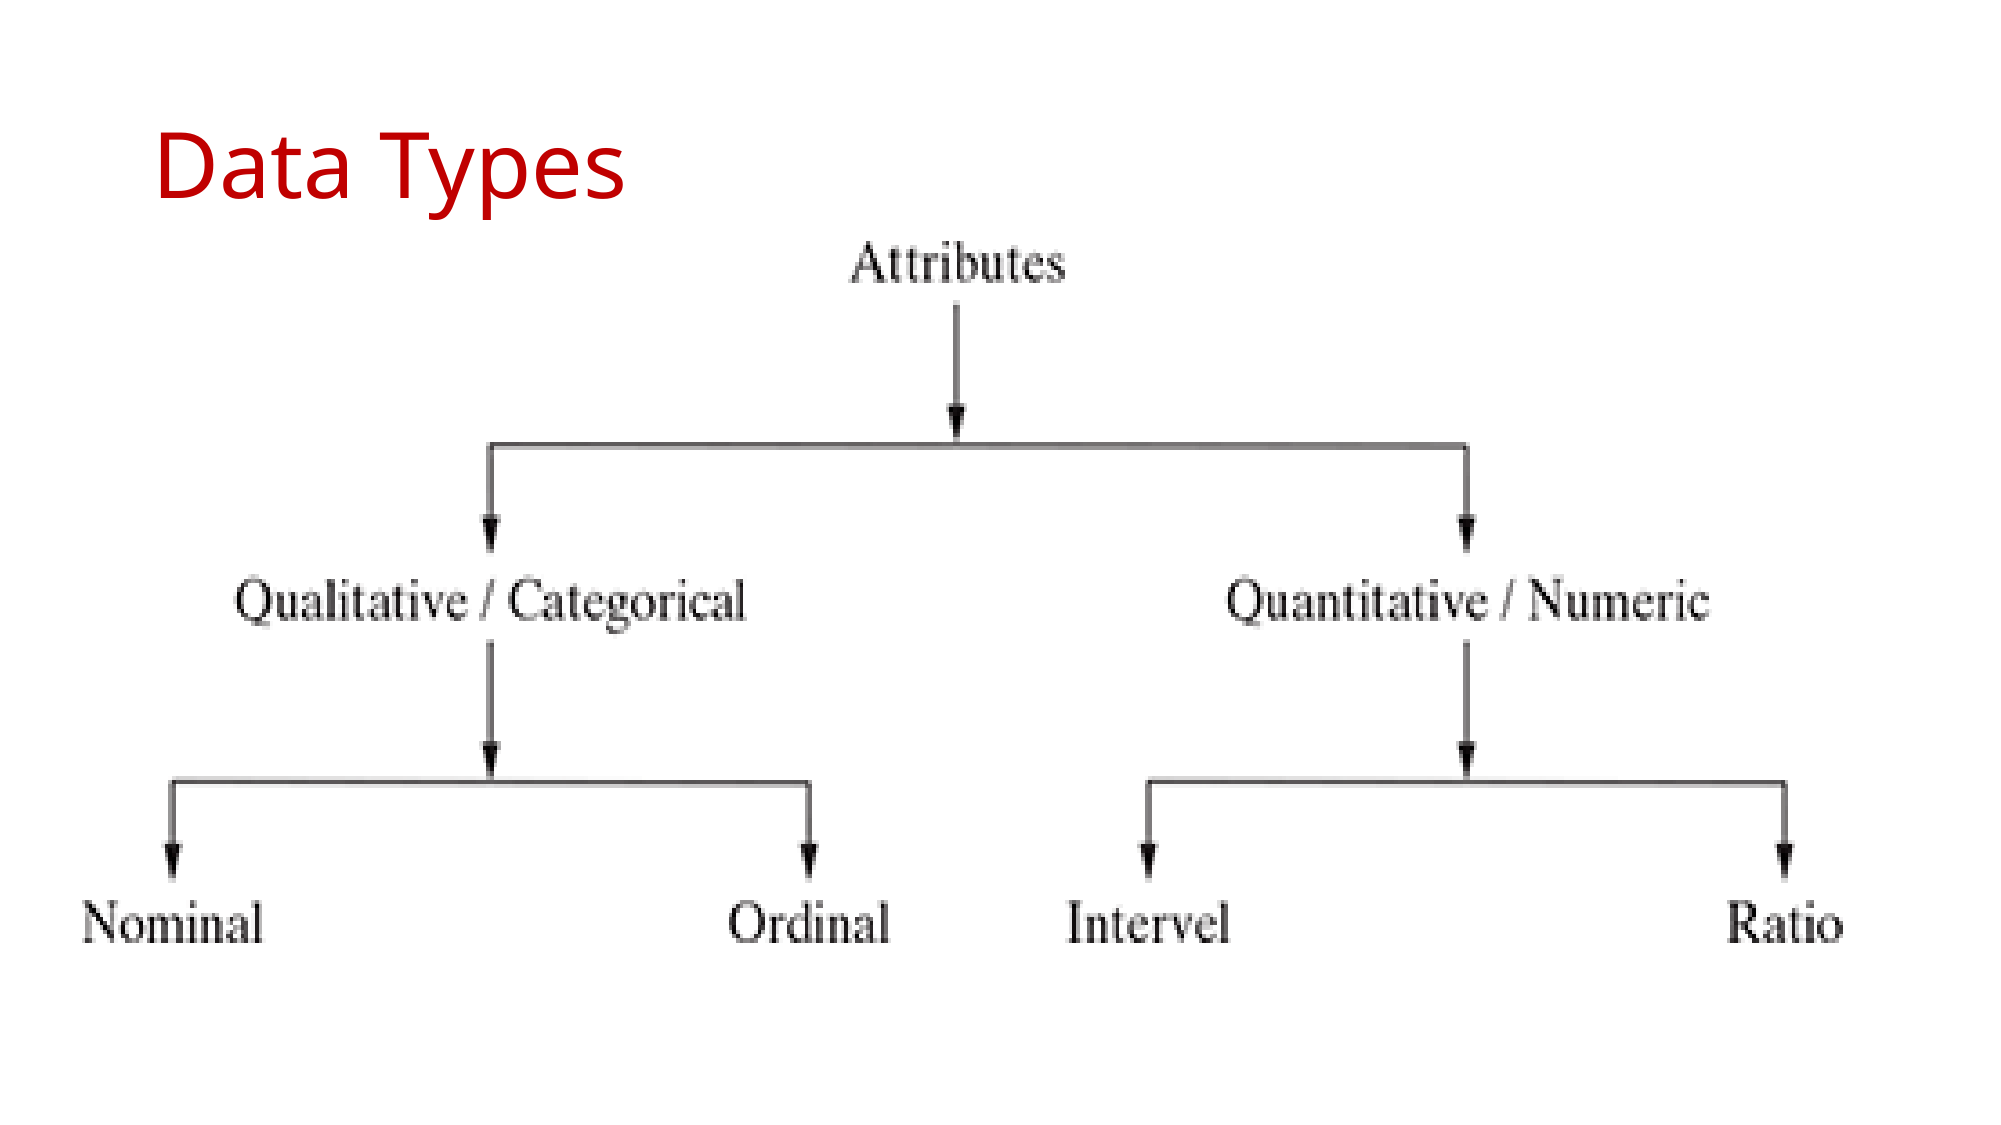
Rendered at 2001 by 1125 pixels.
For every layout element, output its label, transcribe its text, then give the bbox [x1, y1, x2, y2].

picture [82, 241, 1843, 943]
title Data Types [137, 59, 1863, 278]
